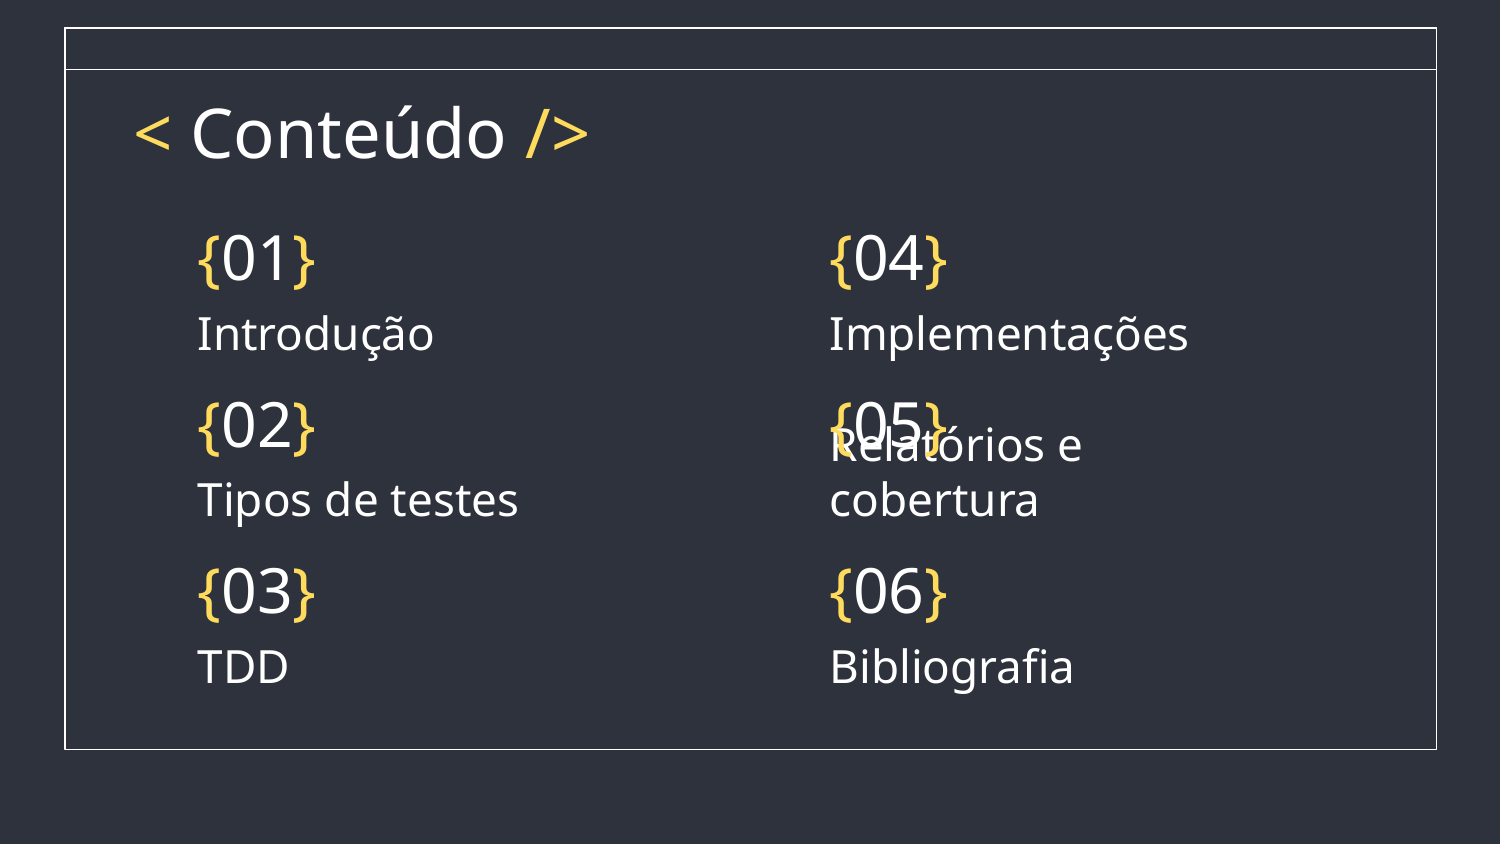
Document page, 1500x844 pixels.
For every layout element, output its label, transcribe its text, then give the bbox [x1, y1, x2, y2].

title TDD [182, 641, 686, 708]
title {02} [182, 374, 396, 475]
title Tipos de testes [182, 474, 686, 541]
title Implementações [814, 308, 1318, 375]
title {06} [814, 541, 1028, 641]
title Introdução [182, 308, 686, 375]
title < Conteúdo /> [118, 75, 1382, 170]
title Bibliografia [814, 641, 1318, 708]
title {04} [814, 208, 1028, 308]
title Relatórios e cobertura [814, 474, 1318, 541]
title {05} [814, 374, 1028, 475]
title {01} [182, 208, 396, 309]
title {03} [182, 541, 396, 641]
